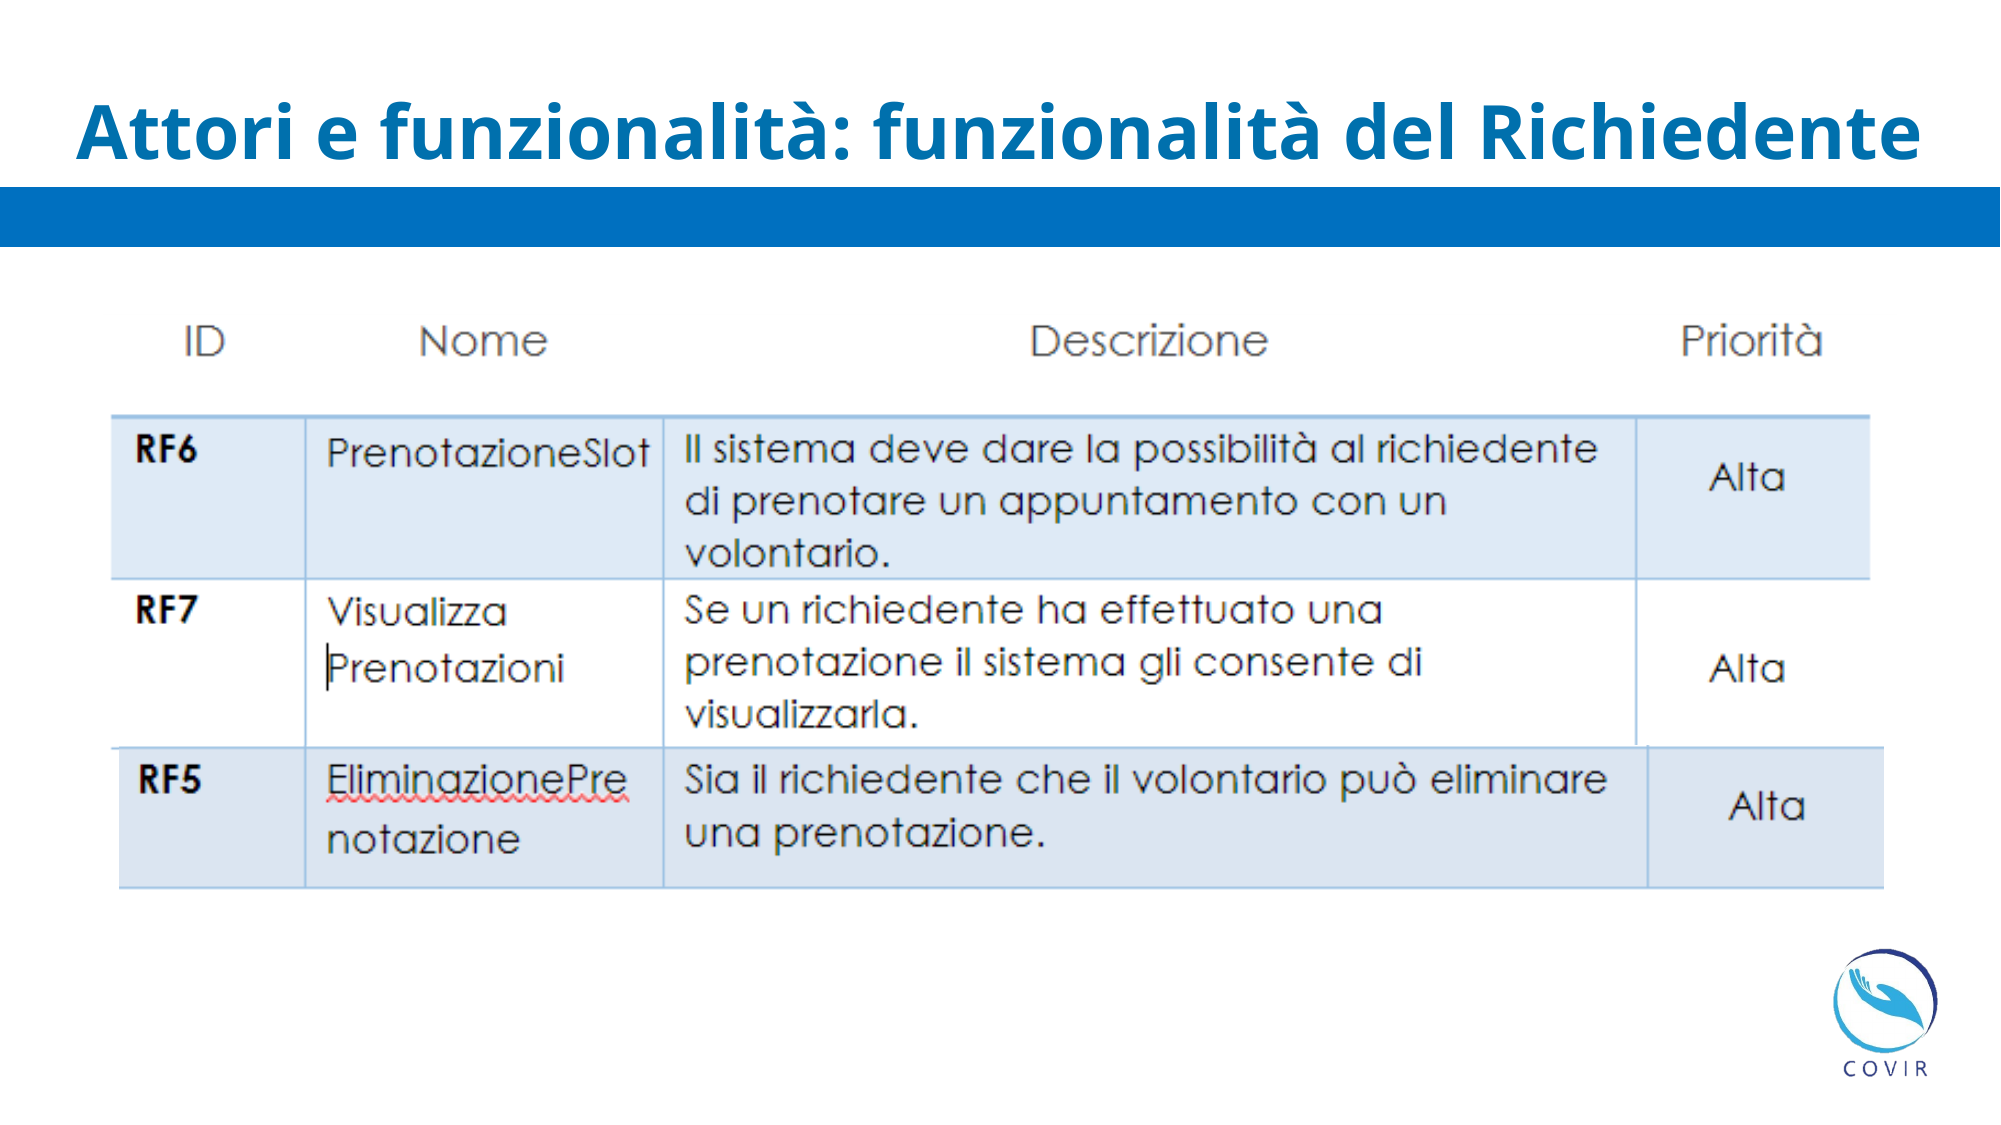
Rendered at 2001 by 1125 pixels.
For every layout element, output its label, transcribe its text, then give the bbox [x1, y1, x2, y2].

text_box Attori e funzionalità: funzionalità del Richiedente [0, 61, 2000, 183]
text_box [0, 187, 2000, 247]
picture [103, 313, 1897, 894]
picture [1807, 935, 1960, 1089]
